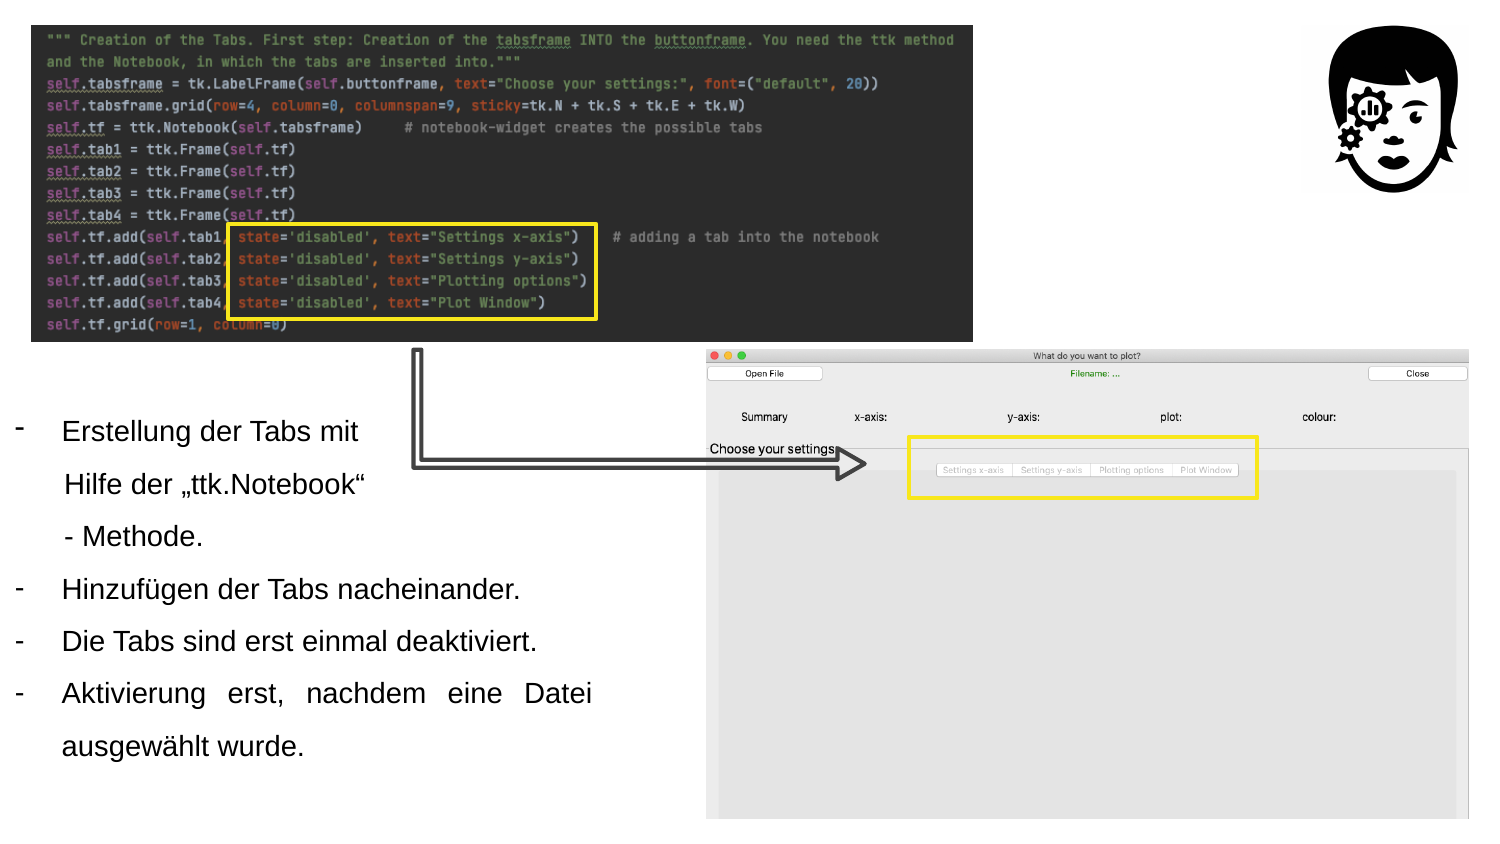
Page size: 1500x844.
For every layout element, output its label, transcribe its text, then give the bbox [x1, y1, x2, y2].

text_box Erstellung der Tabs mit Hilfe der „ttk.Notebook“ - Methode. Hinzufügen der Tabs nacheinander. Die Tabs sind erst einmal deaktiviert. Aktivierung erst, nachdem eine Datei ausgewählt wurde. [0, 387, 608, 770]
picture [706, 349, 1470, 819]
picture [1301, 25, 1470, 194]
picture [30, 25, 973, 343]
text_box [411, 351, 424, 387]
text_box [608, 457, 700, 470]
